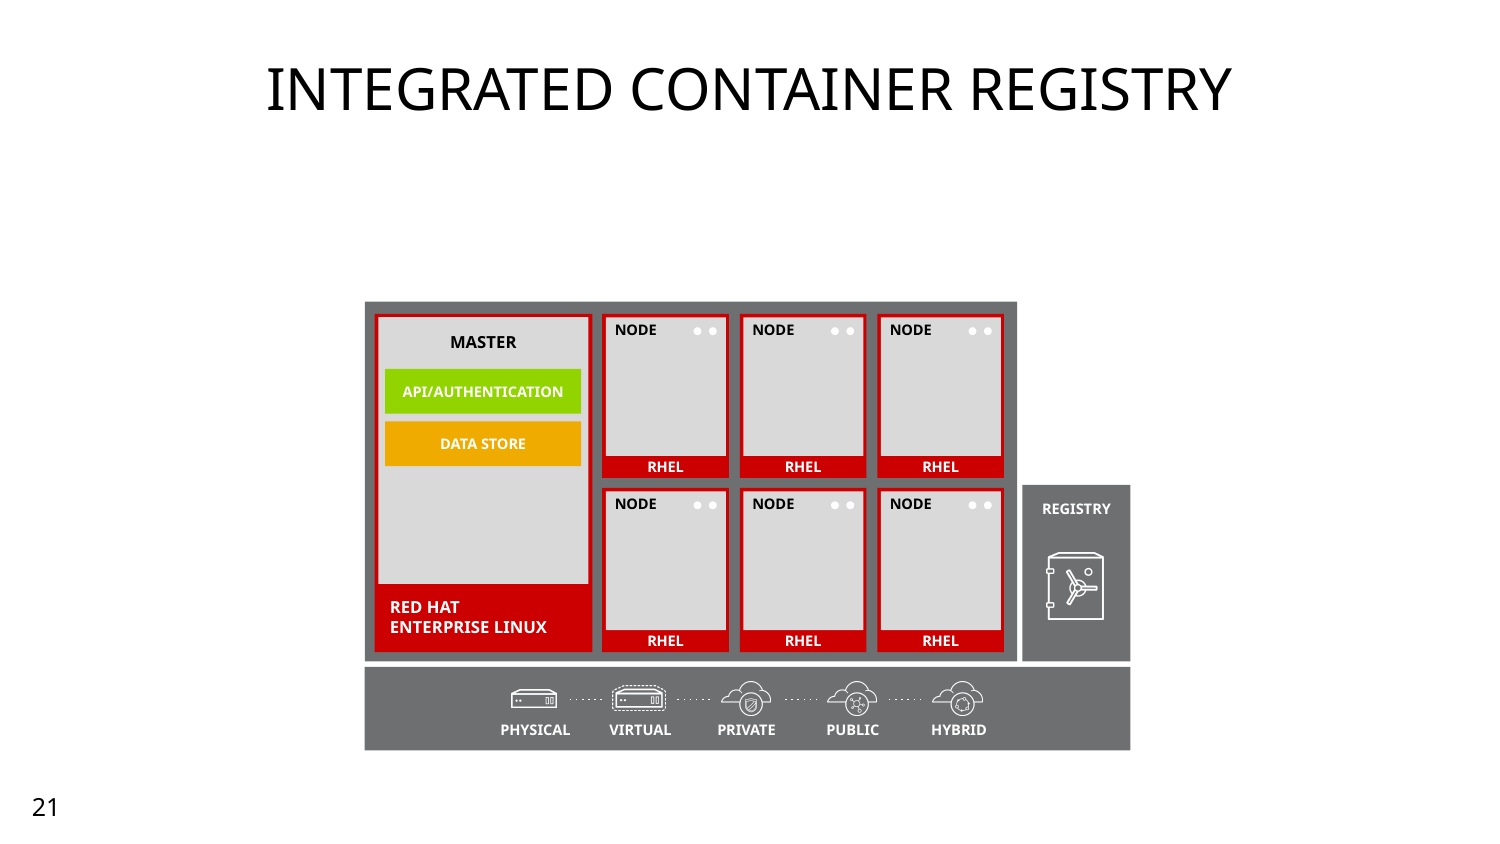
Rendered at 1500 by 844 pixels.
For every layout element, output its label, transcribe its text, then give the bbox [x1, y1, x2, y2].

text_box [859, 313, 867, 443]
text_box [997, 313, 1004, 443]
text_box [859, 487, 867, 617]
text_box DATA STORE [385, 421, 582, 467]
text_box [1022, 484, 1131, 662]
text_box [722, 487, 729, 617]
text_box MASTER [378, 317, 589, 584]
text_box [364, 301, 1018, 662]
text_box [722, 313, 729, 443]
text_box [880, 491, 1001, 617]
text_box [605, 317, 726, 443]
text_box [364, 666, 1131, 751]
text_box [743, 317, 864, 443]
text_box API/AUTHENTICATION [385, 368, 582, 414]
text_box RHEL [739, 617, 867, 651]
slide_number 21 [16, 776, 86, 842]
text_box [874, 305, 992, 342]
text_box [880, 317, 1001, 443]
text_box RHEL [602, 617, 729, 651]
text_box [743, 491, 864, 617]
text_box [599, 479, 717, 517]
text_box [605, 491, 726, 617]
text_box RHEL [739, 443, 867, 477]
text_box RHEL [877, 443, 1004, 477]
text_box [599, 305, 717, 342]
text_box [736, 305, 855, 342]
text_box [739, 524, 743, 617]
text_box [739, 350, 743, 443]
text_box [736, 479, 855, 517]
text_box RED HAT ENTERPRISE LINUX [374, 313, 593, 653]
text_box RHEL [877, 617, 1004, 651]
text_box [874, 479, 992, 517]
text_box RHEL [602, 443, 729, 477]
text_box [997, 487, 1004, 617]
title INTEGRATED CONTAINER REGISTRY [135, 0, 1365, 175]
